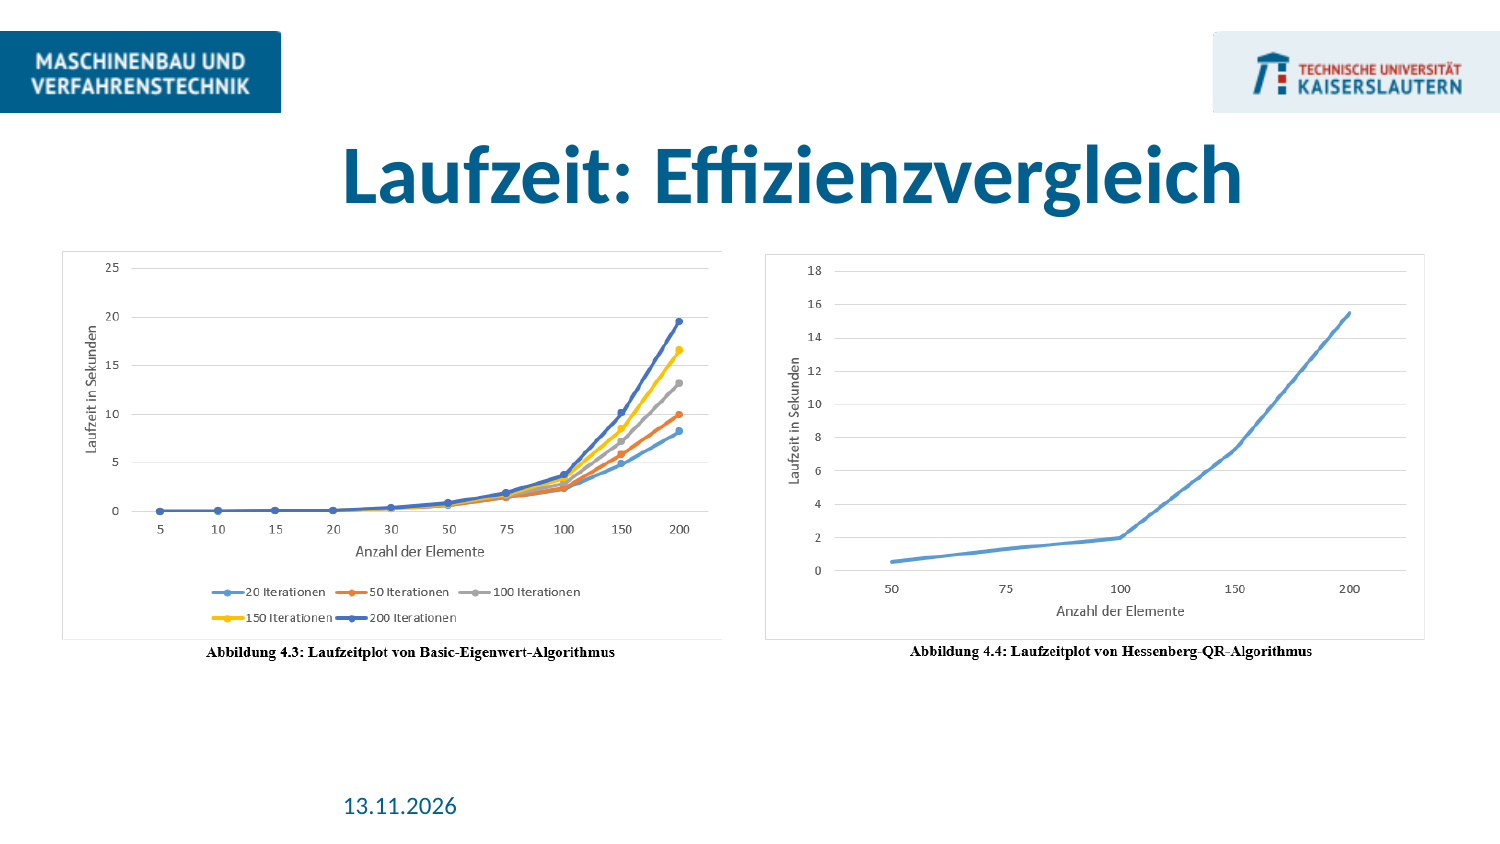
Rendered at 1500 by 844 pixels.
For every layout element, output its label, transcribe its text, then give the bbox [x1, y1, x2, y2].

picture [764, 254, 1426, 664]
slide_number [327, 782, 678, 827]
picture [60, 250, 722, 663]
title Laufzeit: Effizienzvergleich [327, 112, 1425, 253]
